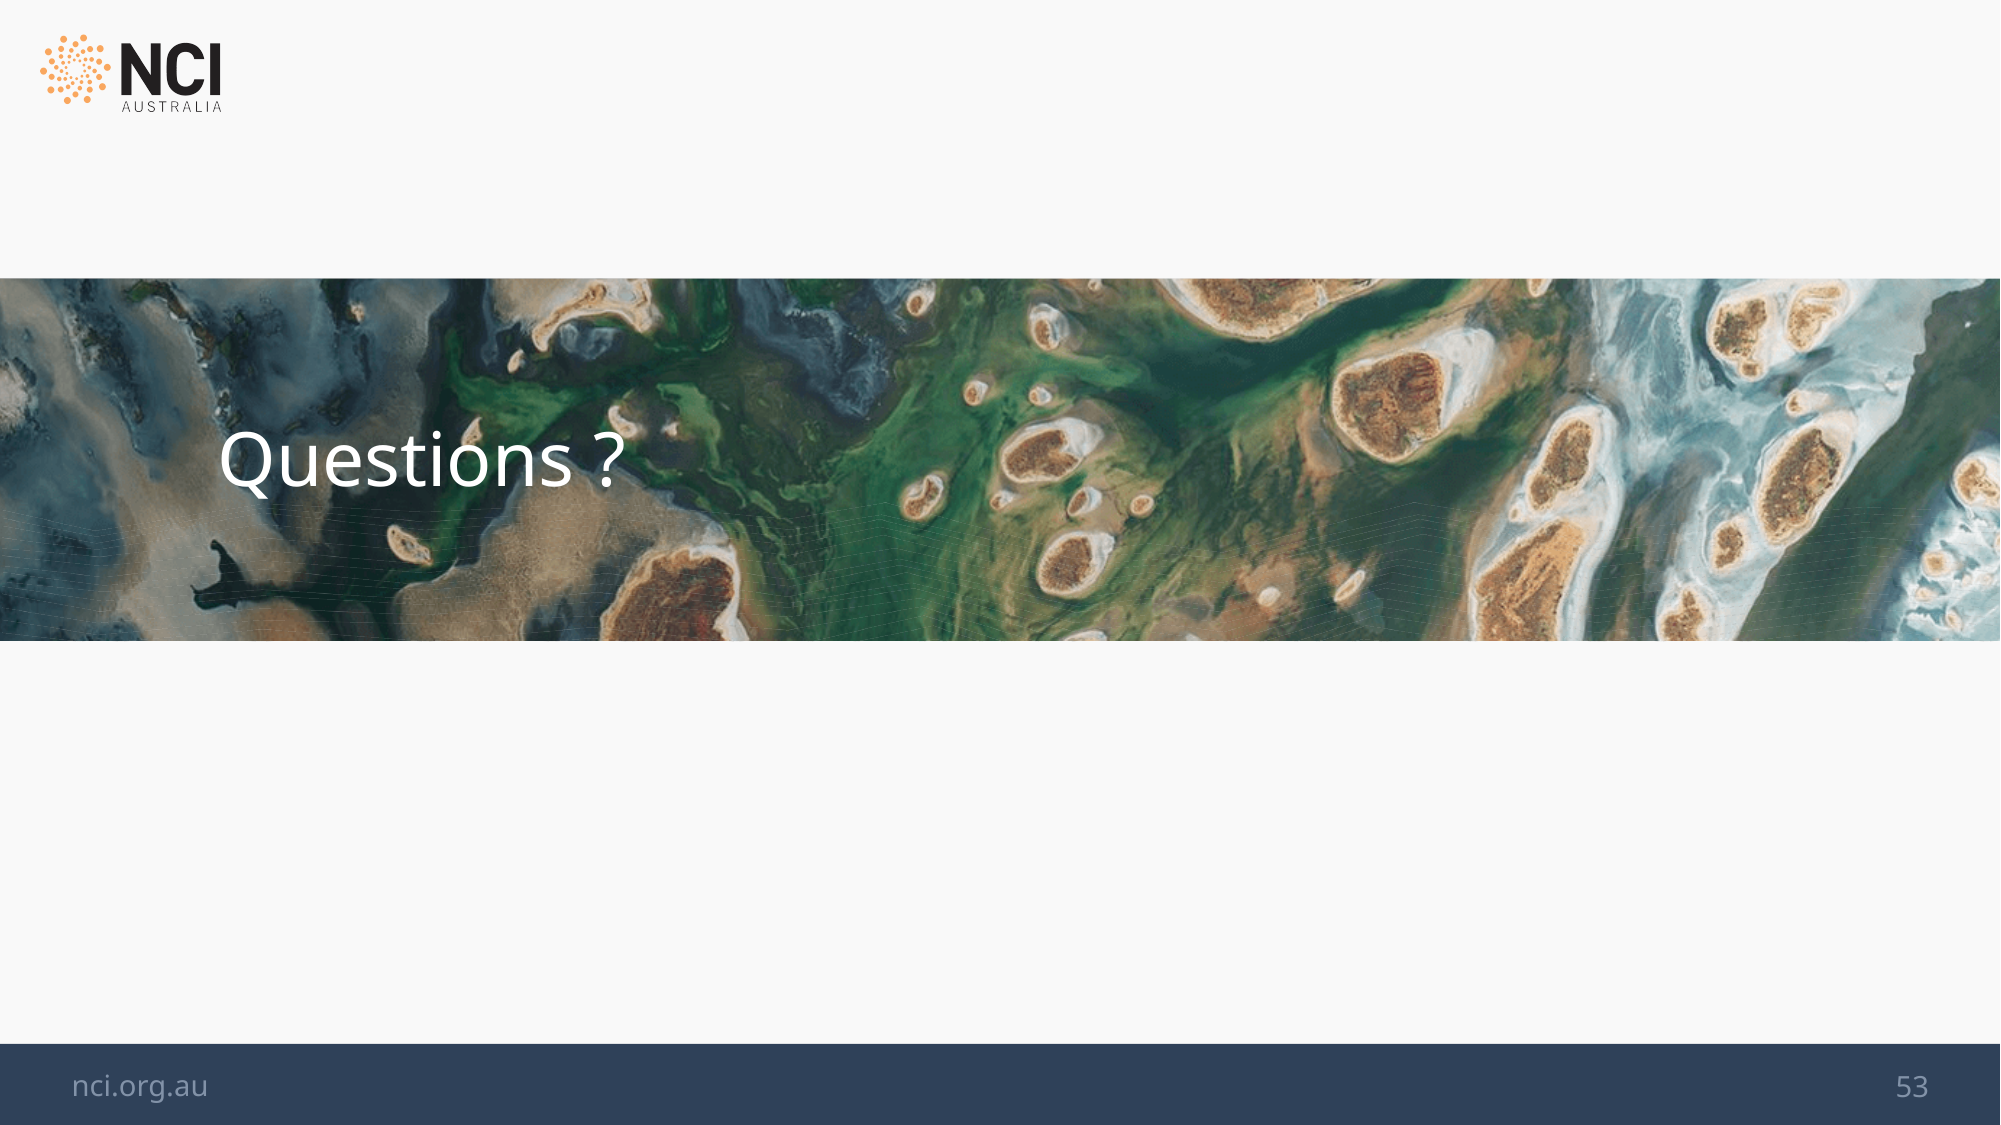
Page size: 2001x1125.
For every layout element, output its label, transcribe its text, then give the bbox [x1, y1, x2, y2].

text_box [0, 174, 2000, 642]
picture [40, 34, 221, 112]
text_box [0, 1043, 2000, 1125]
text_box nci.org.au [56, 1060, 837, 1110]
text_box 53 [1745, 1061, 1944, 1116]
